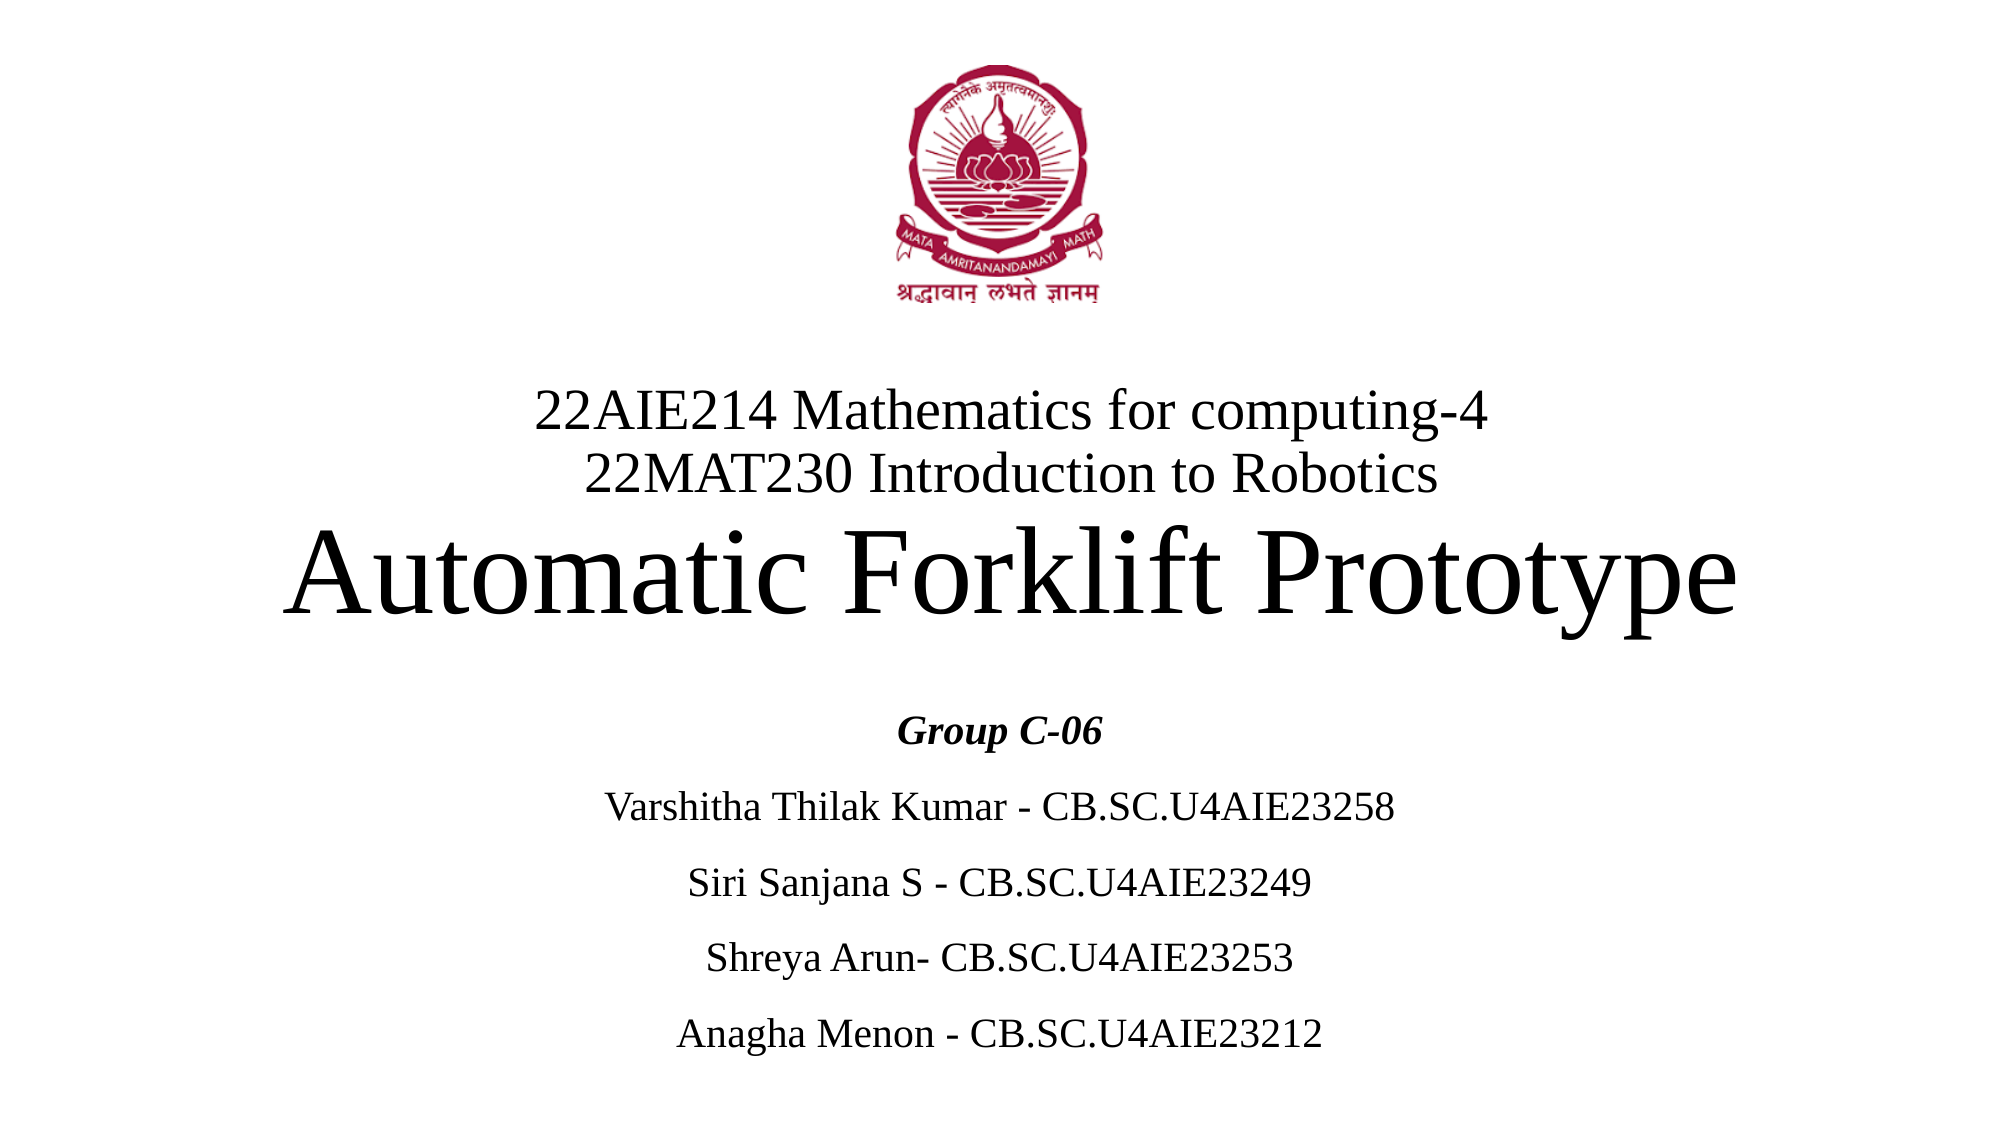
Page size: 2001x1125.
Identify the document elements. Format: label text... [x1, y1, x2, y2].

subtitle Group C-06 Varshitha Thilak Kumar - CB.SC.U4AIE23258 Siri Sanjana S - CB.SC.U4AIE23249 Shreya Arun- CB.SC.U4AIE23253 Anagha Menon - CB.SC.U4AIE23212 [249, 690, 1750, 1064]
picture [873, 65, 1127, 303]
title 22AIE214 Mathematics for computing-4 22MAT230 Introduction to Robotics Automatic Forklift Prototype [23, 302, 2000, 648]
